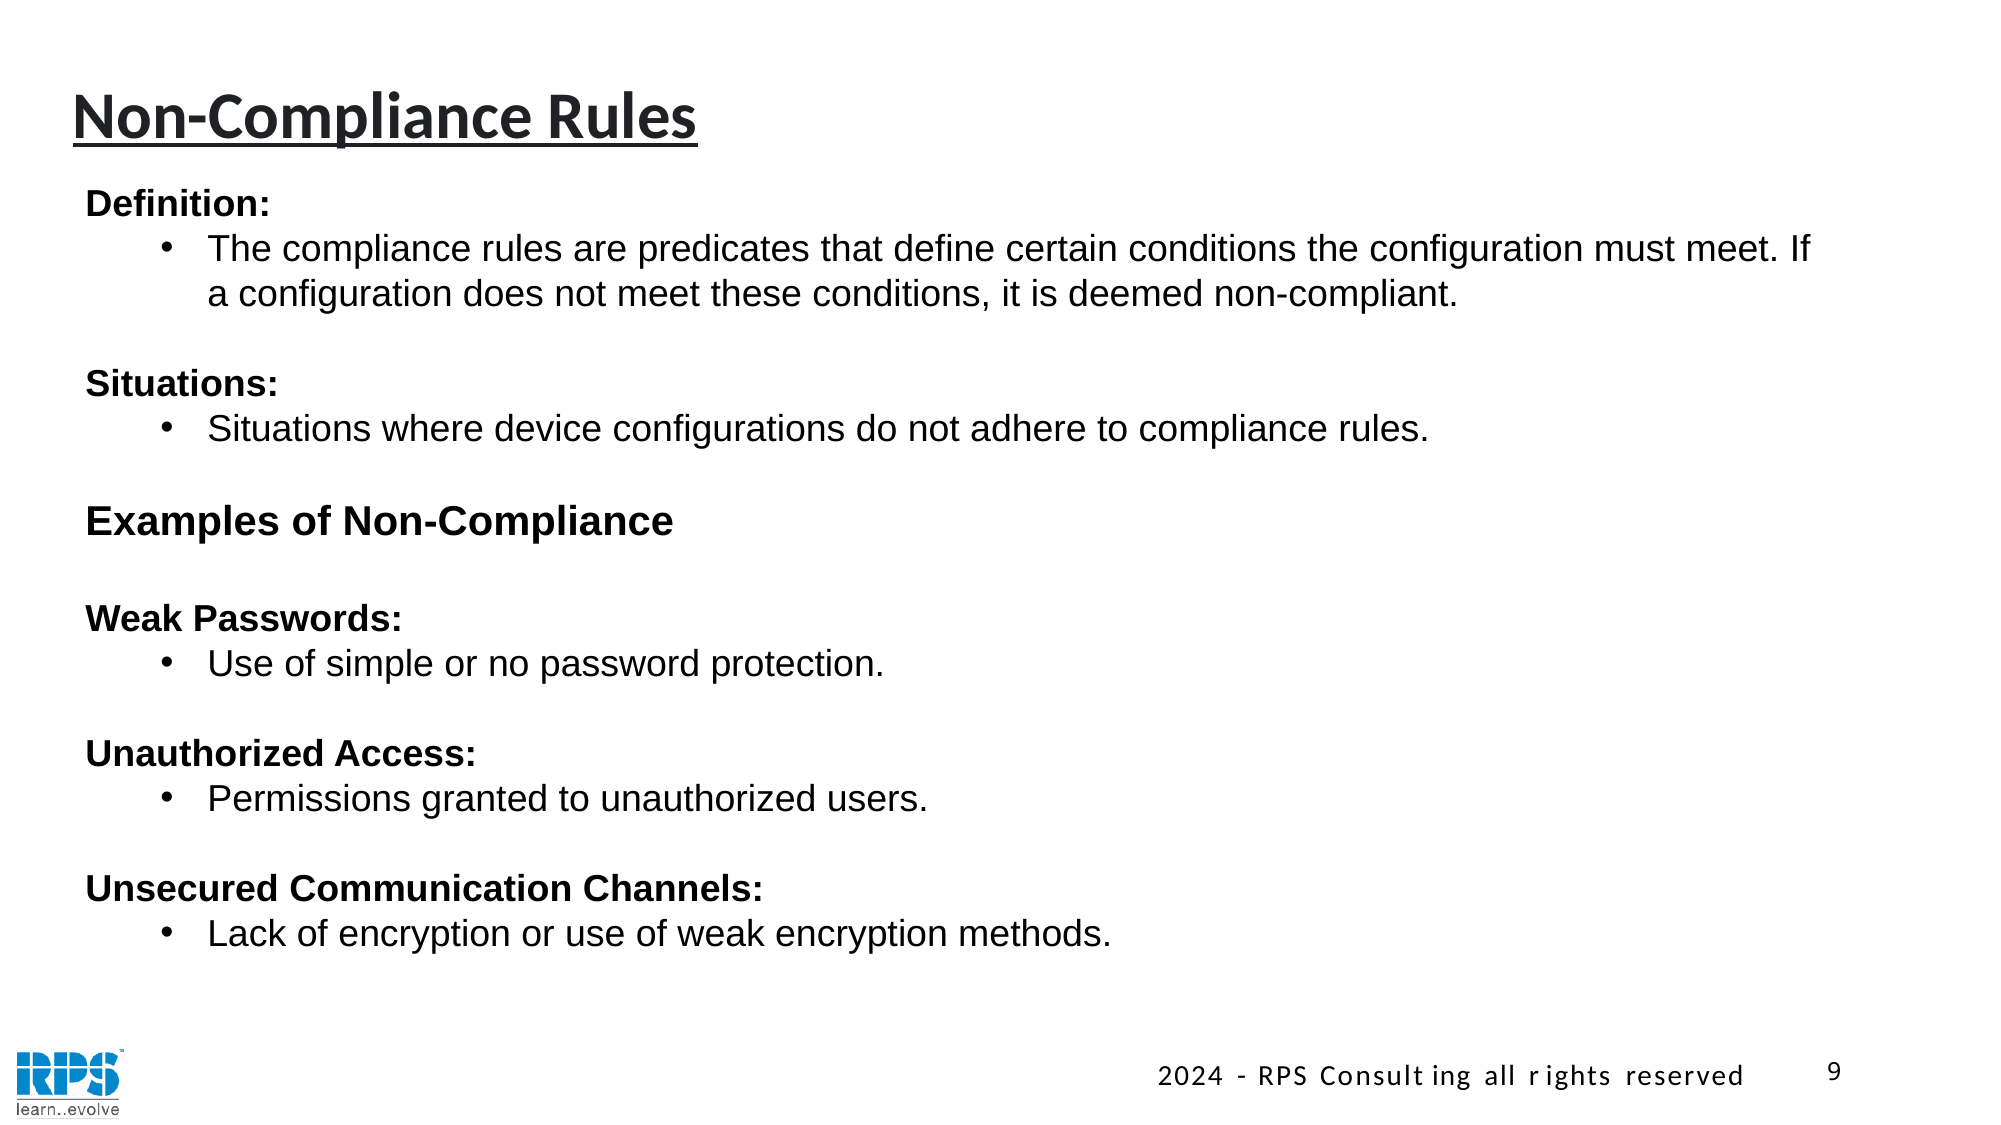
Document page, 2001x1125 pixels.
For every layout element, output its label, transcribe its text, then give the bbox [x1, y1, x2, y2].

picture [16, 1049, 124, 1119]
text_box Definition: The compliance rules are predicates that define certain conditions the configuration must meet. If a configuration does not meet these conditions, it is deemed non-compliant. Situations: Situations where device configurations do not adhere to compliance rules. Examples of Non-Compliance Weak Passwords: Use of simple or no password protection. Unauthorized Access: Permissions granted to unauthorized users. Unsecured Communication Channels: Lack of encryption or use of weak encryption methods. [70, 171, 1852, 1052]
text_box 9 [1824, 1053, 1938, 1086]
title Non-Compliance Rules [70, 69, 1253, 171]
text_box 2024 - RPS Consult ing all r ights reserved [1155, 1053, 1752, 1092]
